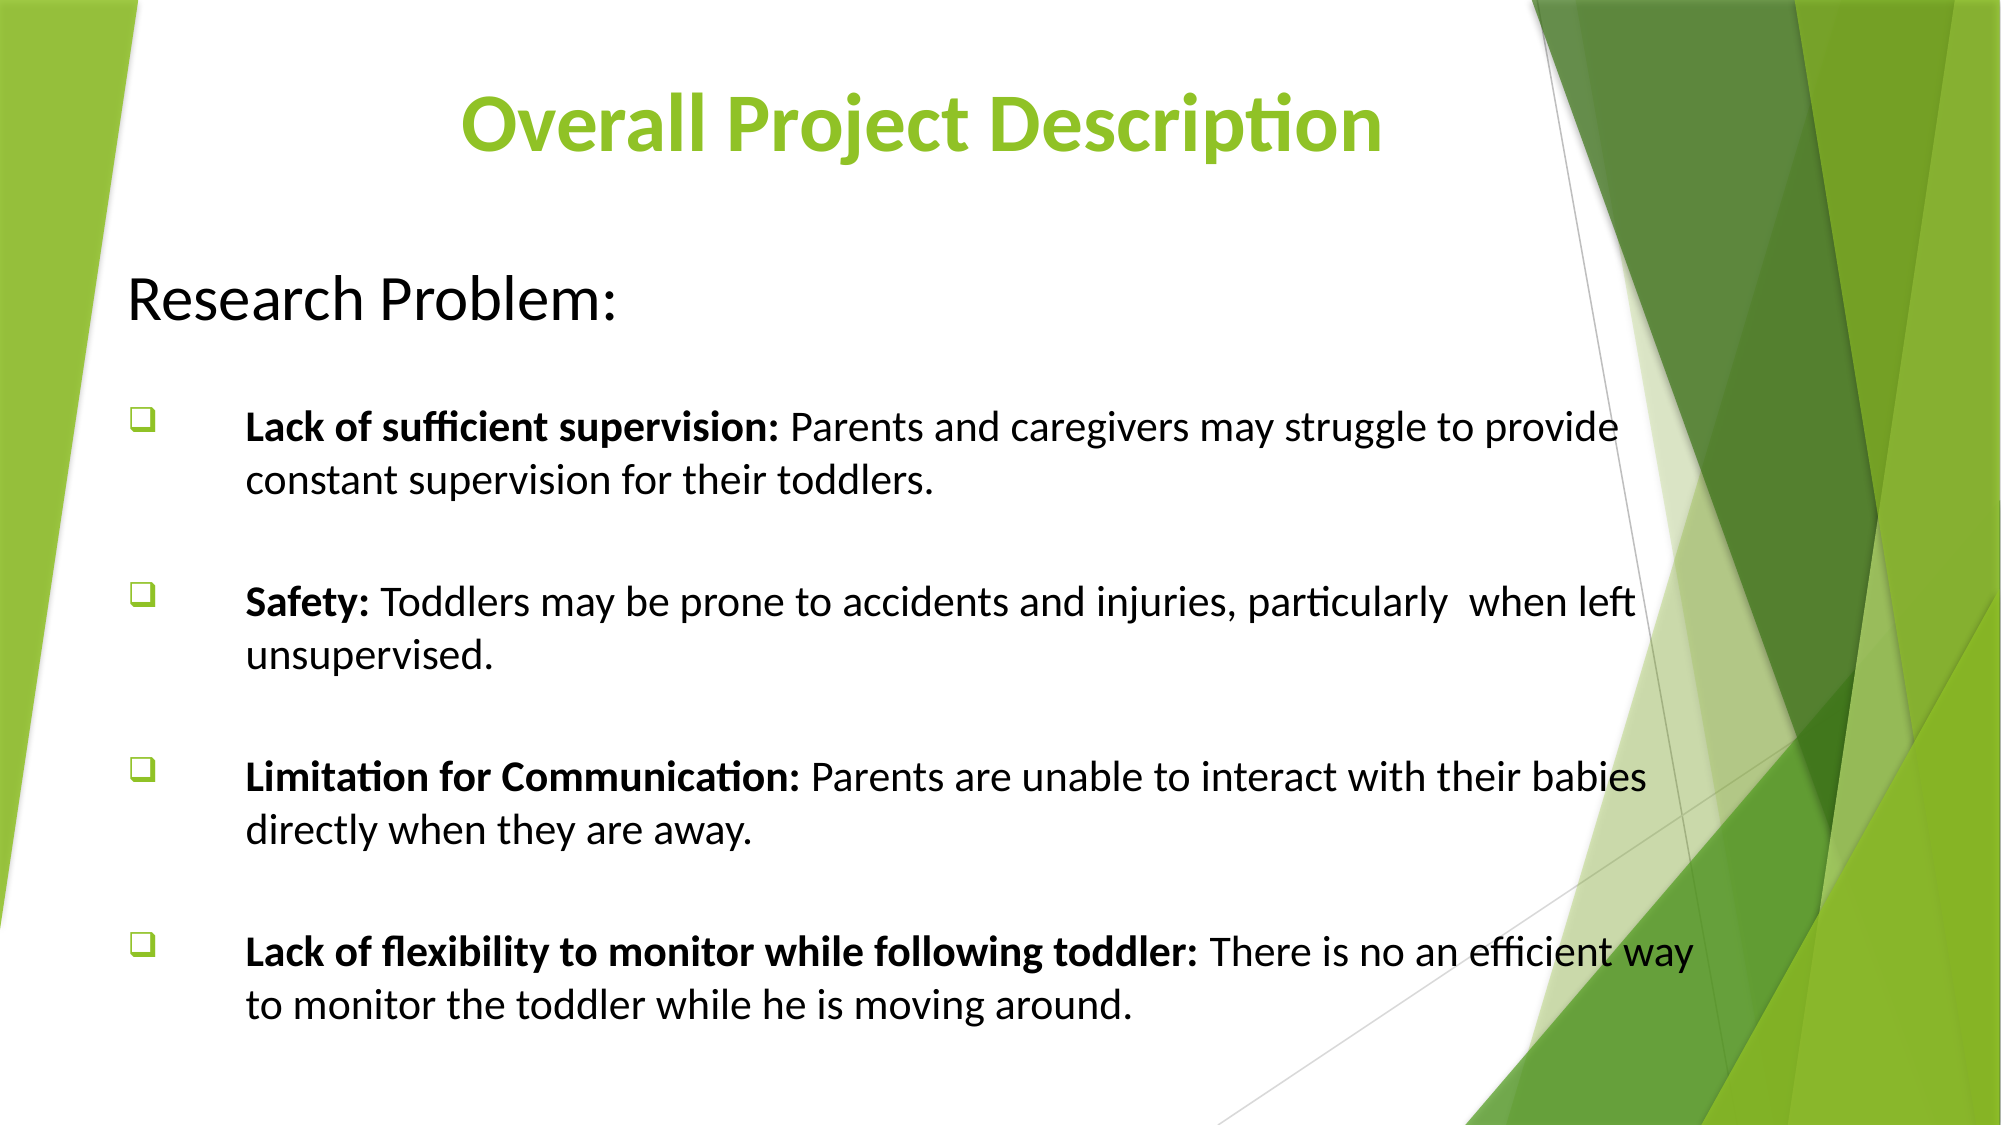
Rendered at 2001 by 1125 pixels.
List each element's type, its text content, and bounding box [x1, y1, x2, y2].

text_box Overall Project Description [446, 87, 1425, 248]
subtitle Research Problem: Lack of sufficient supervision: Parents and caregivers may struggle to provide constant supervision for their toddlers. Safety: Toddlers may be prone to accidents and injuries, particularly when left unsupervised. Limitation for Communication: Parents are unable to interact with their babies directly when they are away. Lack of flexibility to monitor while following toddler: There is no an efficient way to monitor the toddler while he is moving around. [112, 248, 1713, 1038]
